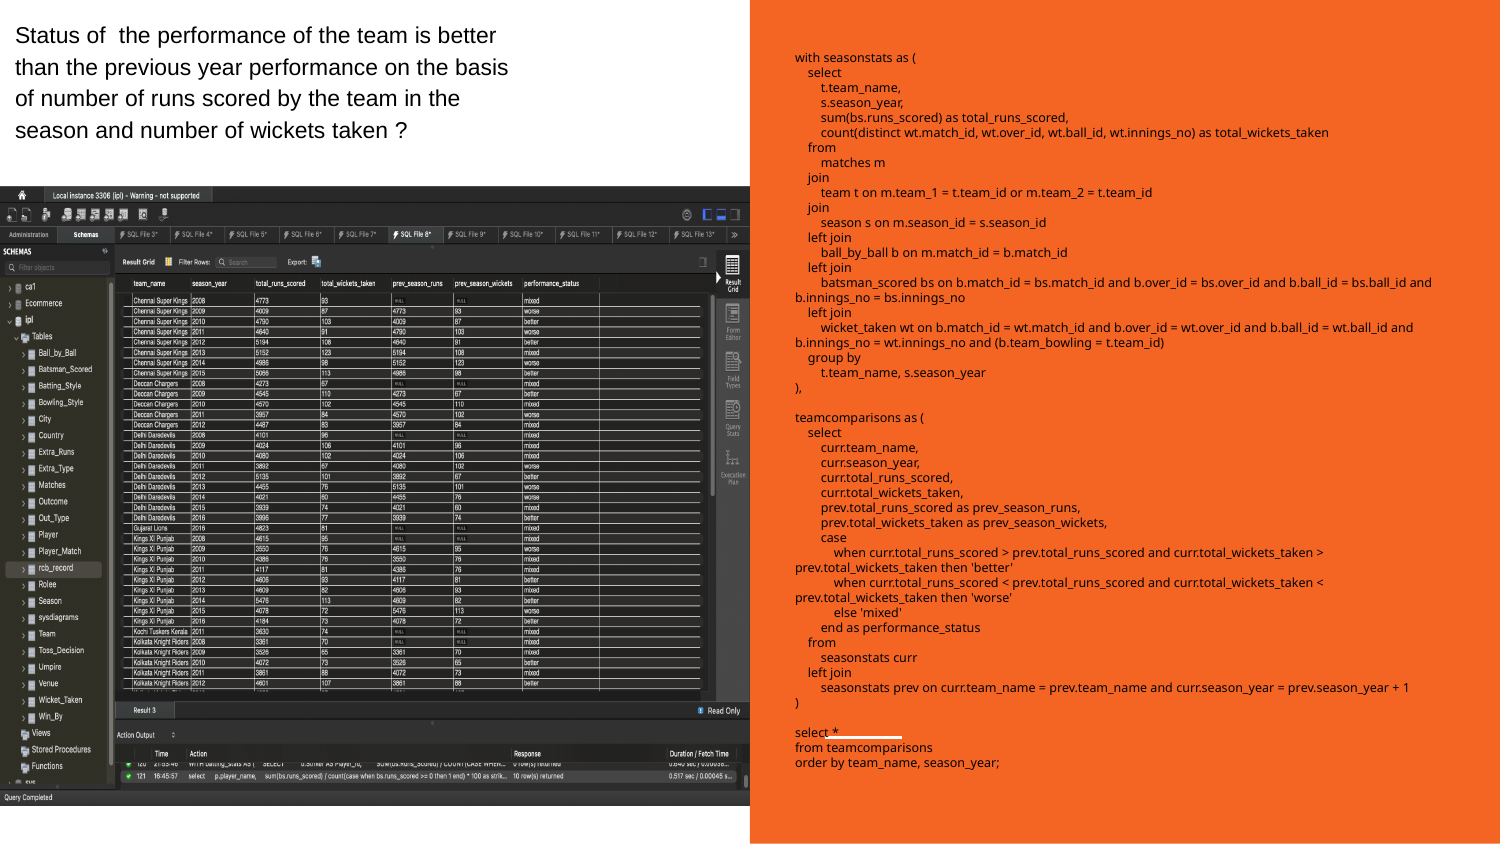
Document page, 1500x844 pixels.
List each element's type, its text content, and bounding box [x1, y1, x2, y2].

text_box with seasonstats as ( select t.team_name, s.season_year, sum(bs.runs_scored) as total_runs_scored, count(distinct wt.match_id, wt.over_id, wt.ball_id, wt.innings_no) as total_wickets_taken from matches m join team t on m.team_1 = t.team_id or m.team_2 = t.team_id join season s on m.season_id = s.season_id left join ball_by_ball b on m.match_id = b.match_id left join batsman_scored bs on b.match_id = bs.match_id and b.over_id = bs.over_id and b.ball_id = bs.ball_id and b.innings_no = bs.innings_no left join wicket_taken wt on b.match_id = wt.match_id and b.over_id = wt.over_id and b.ball_id = wt.ball_id and b.innings_no = wt.innings_no and (b.team_bowling = t.team_id) group by t.team_name, s.season_year ), teamcomparisons as ( select curr.team_name, curr.season_year, curr.total_runs_scored, curr.total_wickets_taken, prev.total_runs_scored as prev_season_runs, prev.total_wickets_taken as prev_season_wickets, case when curr.total_runs_scored > prev.total_runs_scored and curr.total_wickets_taken > prev.total_wickets_taken then 'better' when curr.total_runs_scored < prev.total_runs_scored and curr.total_wickets_taken < prev.total_wickets_taken then 'worse' else 'mixed' end as performance_status from seasonstats curr left join seasonstats prev on curr.team_name = prev.team_name and curr.season_year = prev.season_year + 1 ) select * from teamcomparisons order by team_name, season_year; [779, 35, 1461, 801]
picture [0, 186, 751, 806]
title Status of the performance of the team is better than the previous year performance on the basis of number of runs scored by the team in the season and number of wickets taken ? [0, 0, 540, 175]
